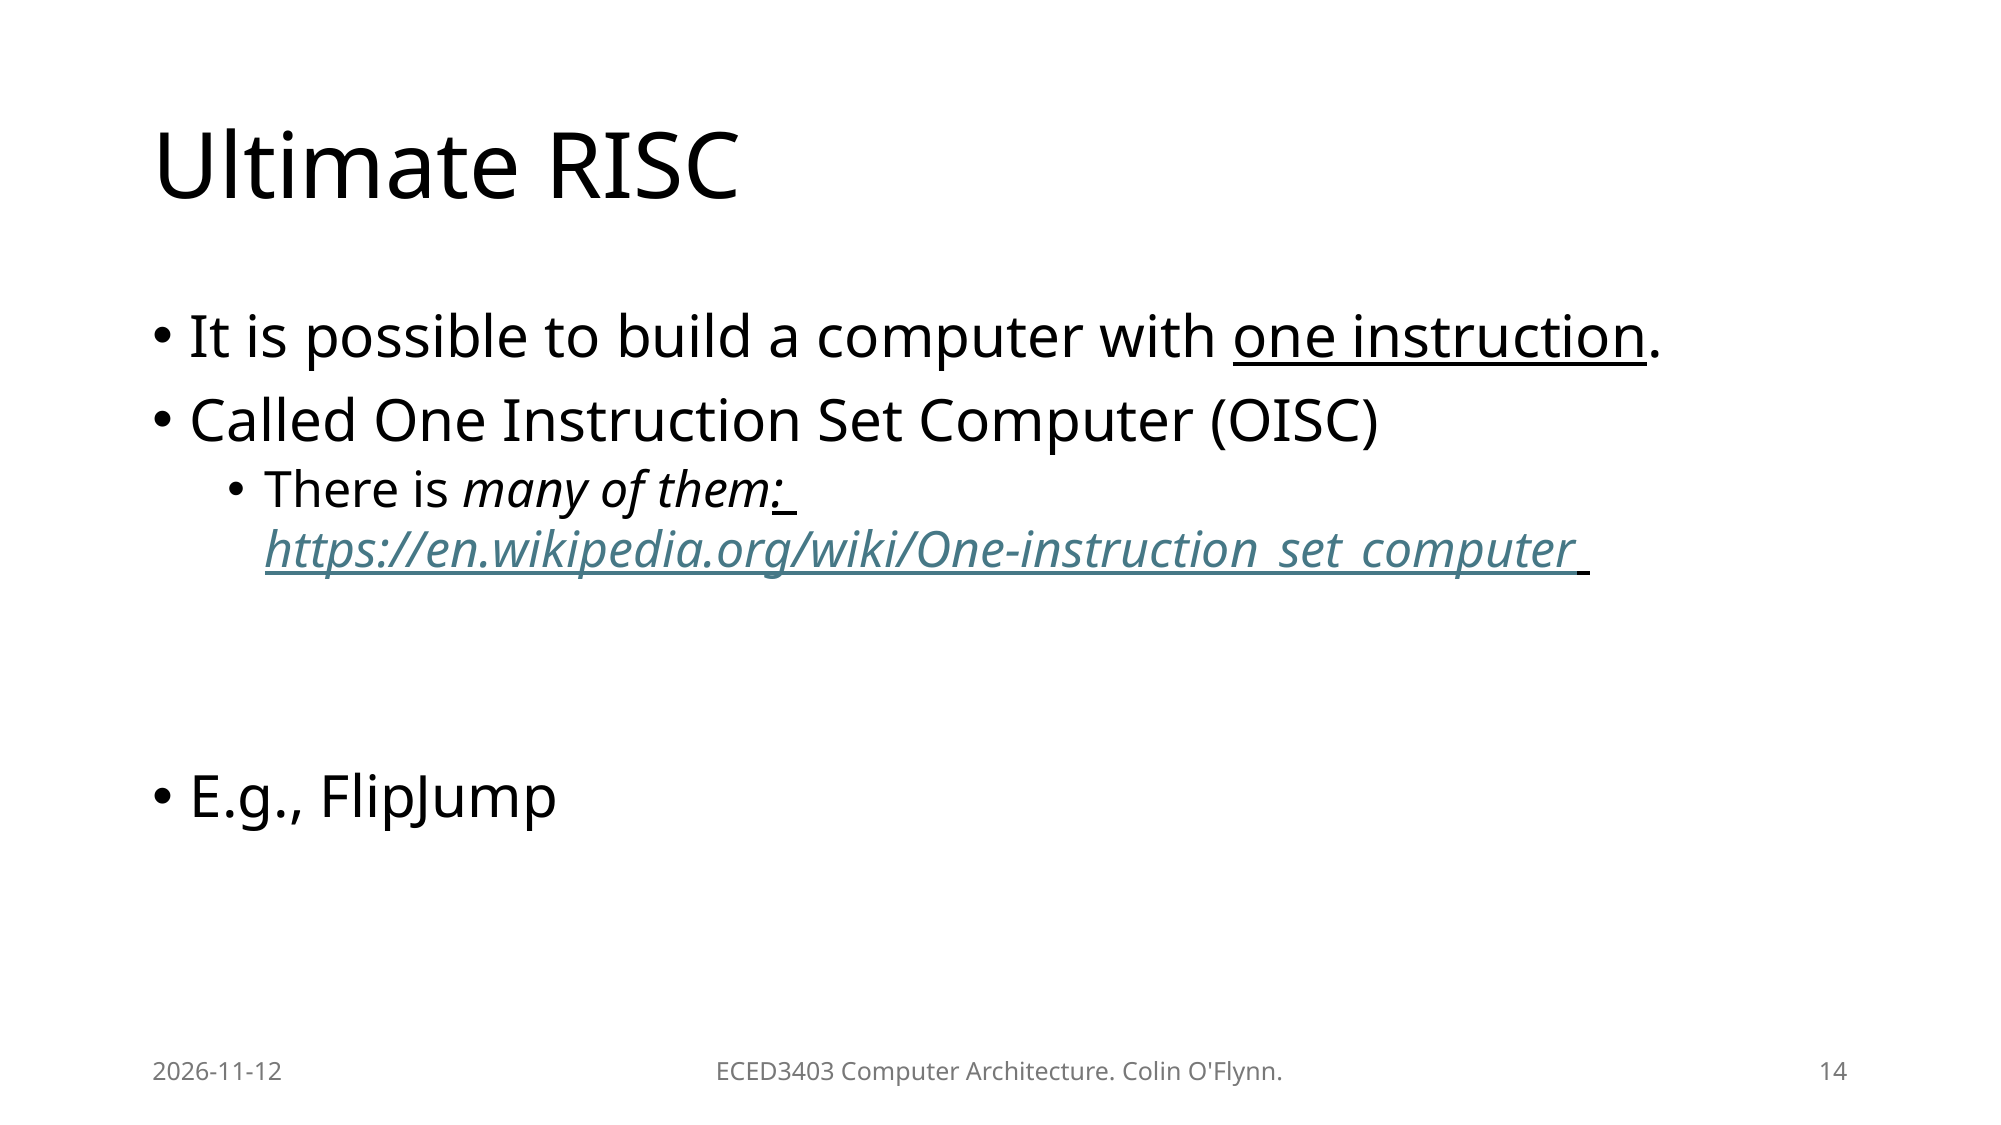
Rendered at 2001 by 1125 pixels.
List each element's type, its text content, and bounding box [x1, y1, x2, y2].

slide_number 14 [1412, 1042, 1863, 1103]
list It is possible to build a computer with one instruction. Called One Instruction Set Computer (OISC) There is many of them: https://en.wikipedia.org/wiki/One-instruction_set_computer E.g., FlipJump [137, 299, 1863, 1014]
footer ECED3403 Computer Architecture. Colin O'Flynn. [662, 1042, 1338, 1103]
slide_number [137, 1042, 588, 1103]
title Ultimate RISC [137, 59, 1863, 278]
